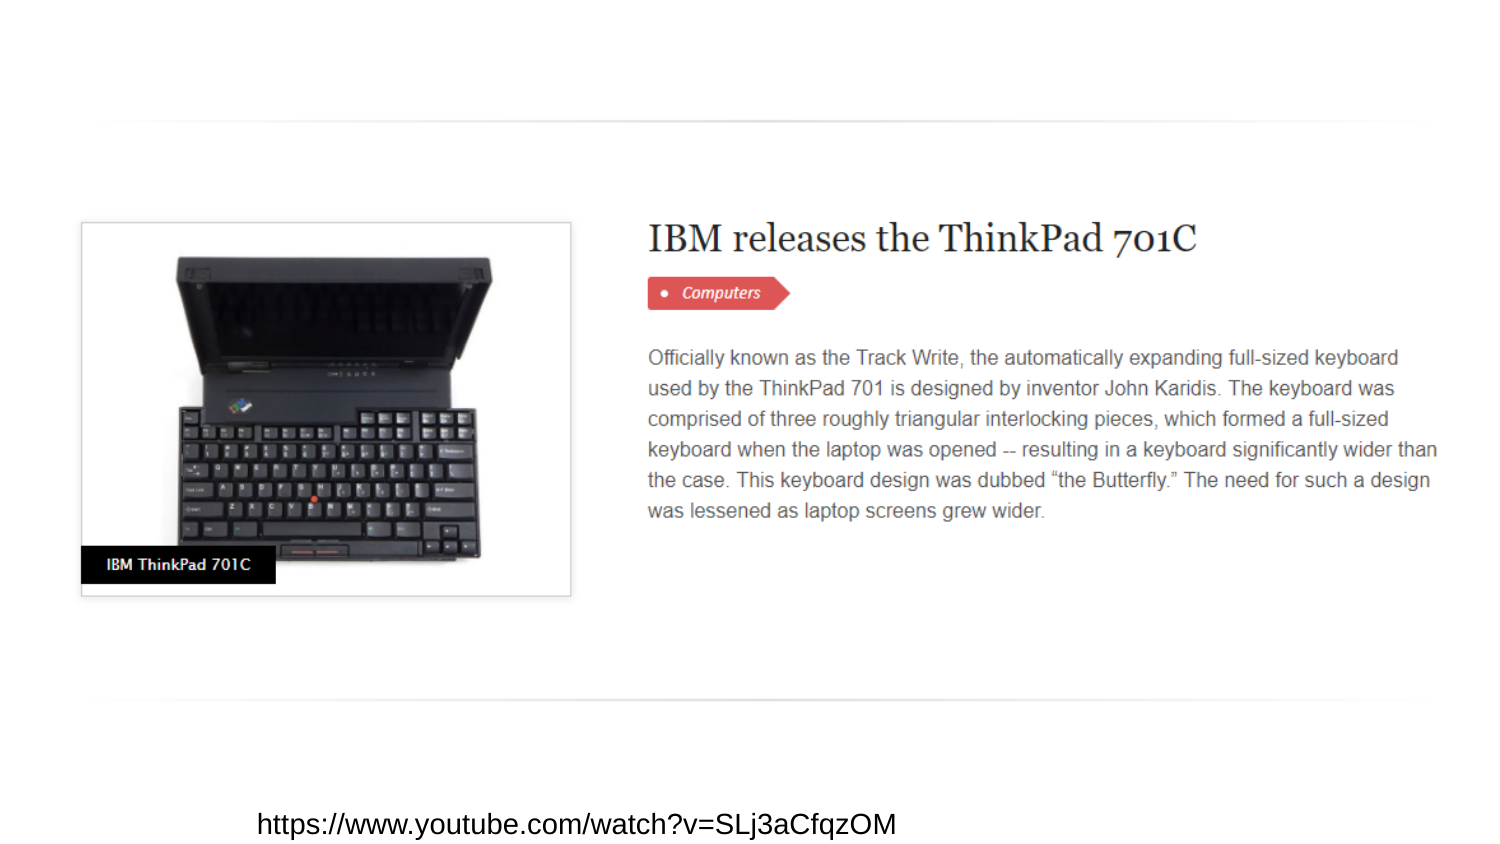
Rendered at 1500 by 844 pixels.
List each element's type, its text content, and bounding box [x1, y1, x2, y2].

text_box https://www.youtube.com/watch?v=SLj3aCfqzOM [241, 790, 935, 828]
picture [0, 56, 1500, 765]
